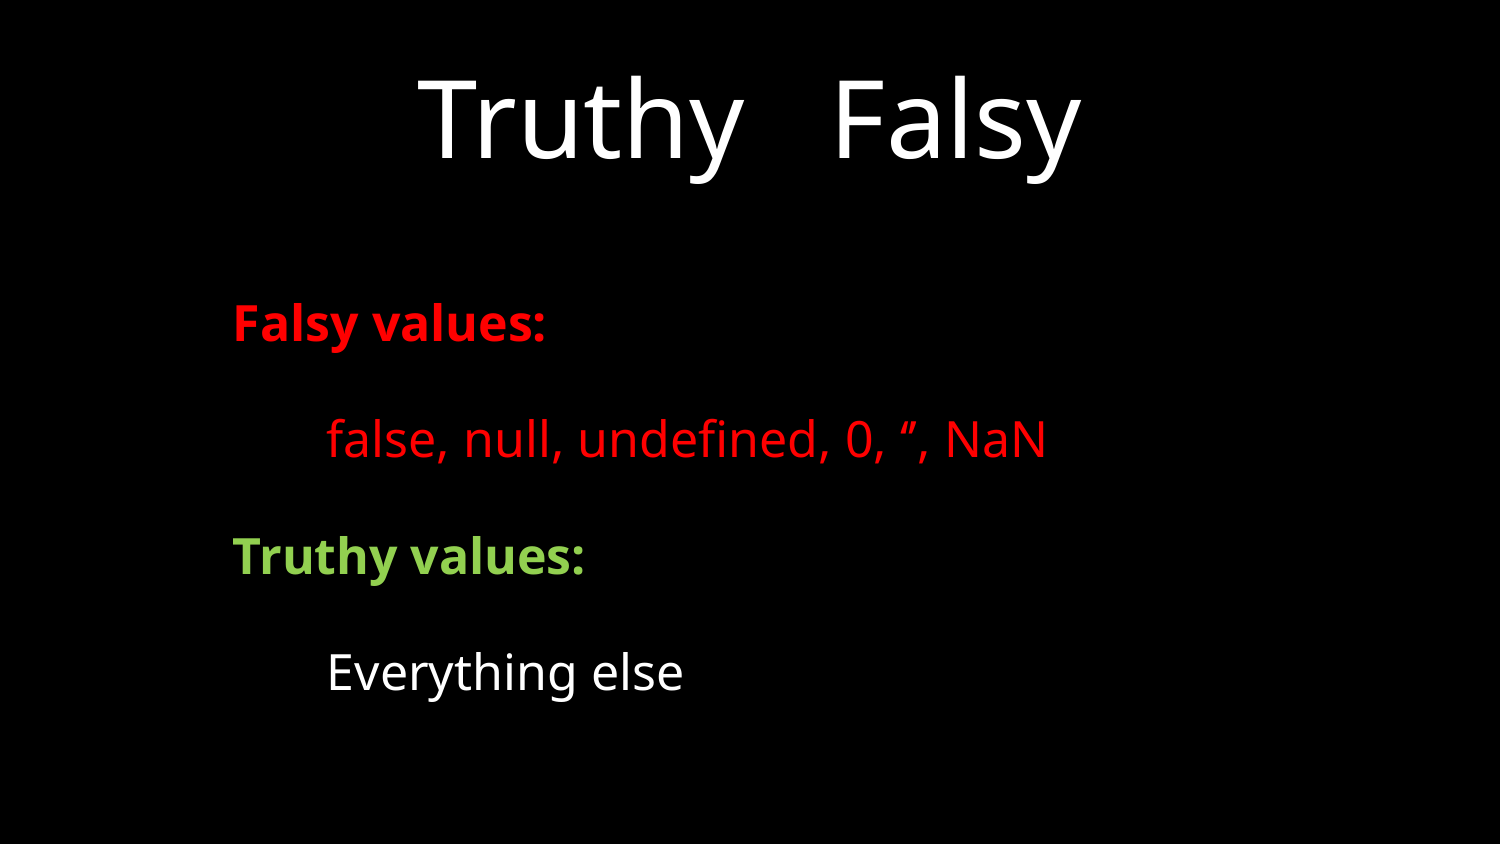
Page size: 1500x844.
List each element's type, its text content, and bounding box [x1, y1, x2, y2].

list Falsy values: false, null, undefined, 0, ‘’, NaN Truthy values: Everything else [227, 224, 1391, 768]
title Truthy Falsy [109, 21, 1391, 209]
